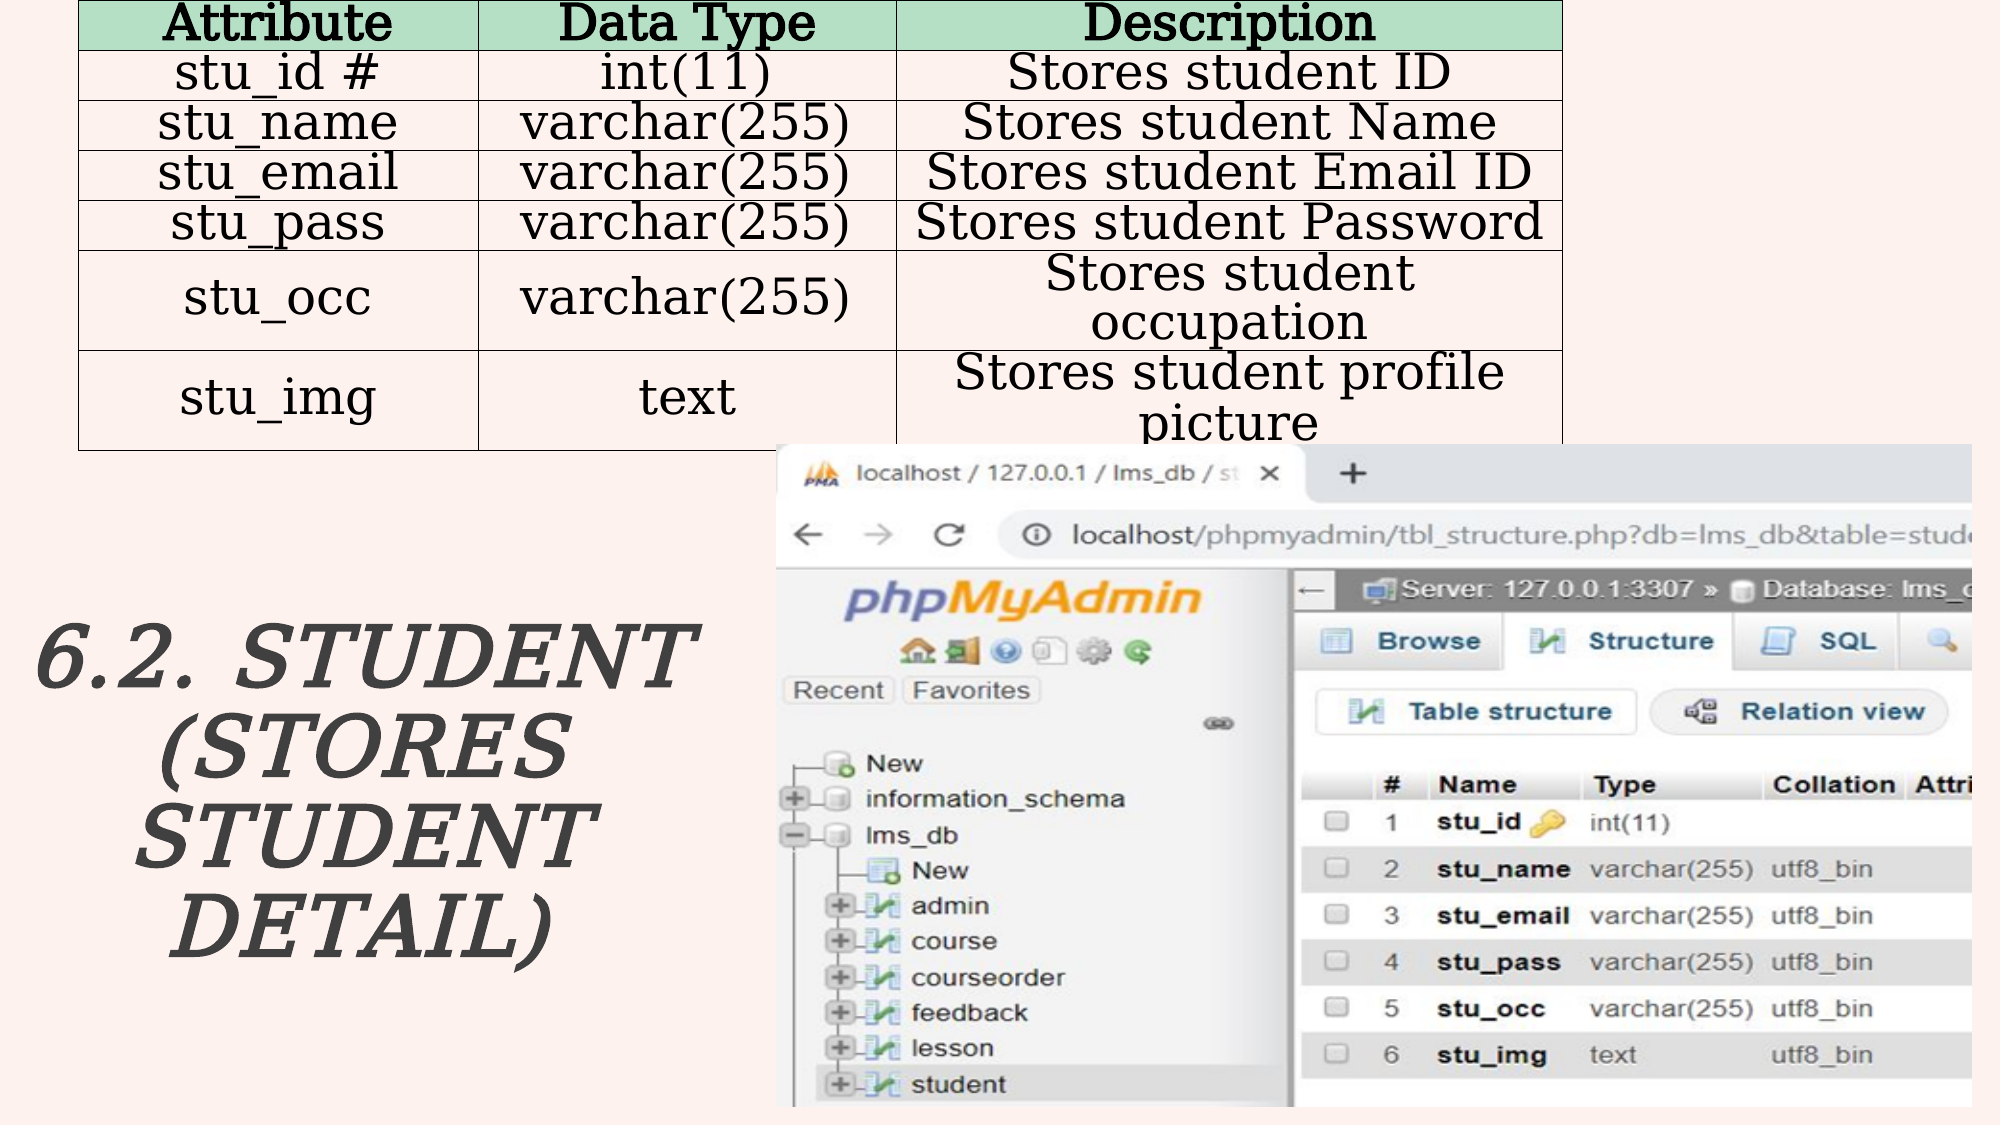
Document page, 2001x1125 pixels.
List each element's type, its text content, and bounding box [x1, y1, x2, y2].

table_cell stu_occ [79, 251, 478, 350]
table_cell Stores student ID [897, 51, 1562, 100]
table_cell varchar(255) [479, 101, 896, 150]
table_header Description [897, 1, 1562, 50]
table_cell Stores student Password [897, 201, 1562, 250]
table_cell varchar(255) [479, 251, 896, 350]
table_cell Stores student profile picture [897, 351, 1562, 444]
table_cell int(11) [479, 51, 896, 100]
table_cell varchar(255) [479, 201, 896, 250]
table_cell Stores student Name [897, 101, 1562, 150]
table_header Data Type [479, 1, 896, 50]
table_cell stu_pass [79, 201, 478, 250]
table_header Attribute [79, 1, 478, 50]
table_cell Stores student Email ID [897, 151, 1562, 200]
picture [776, 444, 1972, 1107]
table_cell Stores student occupation [897, 251, 1562, 350]
table_cell text [479, 351, 896, 450]
table_cell stu_email [79, 151, 478, 200]
table_cell stu_img [79, 351, 478, 450]
table_cell stu_id # [79, 51, 478, 100]
table_cell stu_name [79, 101, 478, 150]
title 6.2. STUDENT (STORES STUDENT DETAIL) [0, 462, 717, 1125]
table_cell varchar(255) [479, 151, 896, 200]
